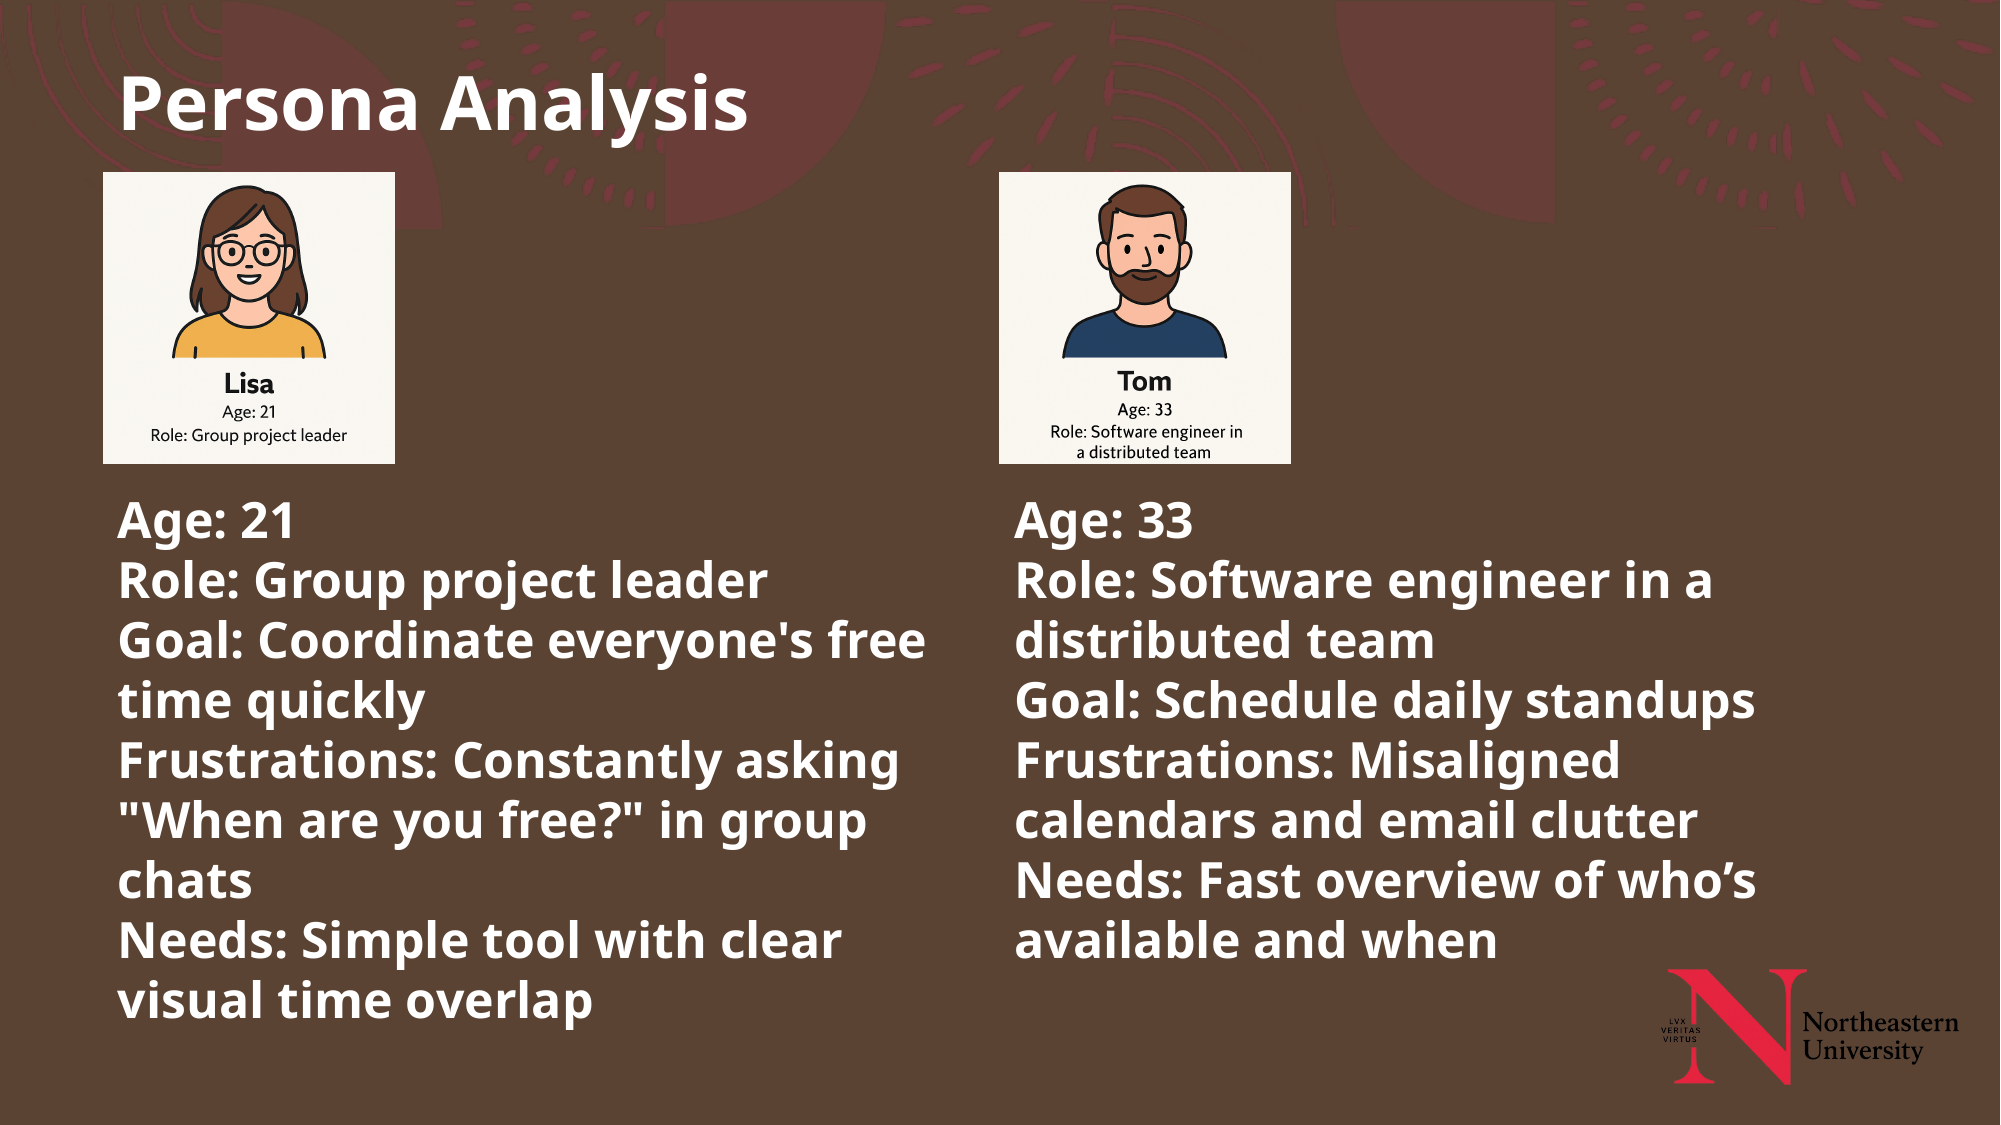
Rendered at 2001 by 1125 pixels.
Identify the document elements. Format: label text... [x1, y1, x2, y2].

text_box Persona Analysis [103, 48, 1657, 153]
picture [103, 172, 395, 464]
text_box Age: 33 Role: Software engineer in a distributed team Goal: Schedule daily standups Frustrations: Misaligned calendars and email clutter Needs: Fast overview of who’s available and when [999, 481, 1881, 1022]
picture [999, 172, 1291, 464]
picture [1656, 880, 1968, 1125]
text_box Age: 21 Role: Group project leader Goal: Coordinate everyone's free time quickly Frustrations: Constantly asking "When are you free?" in group chats Needs: Simple tool with clear visual time overlap [103, 481, 984, 1125]
